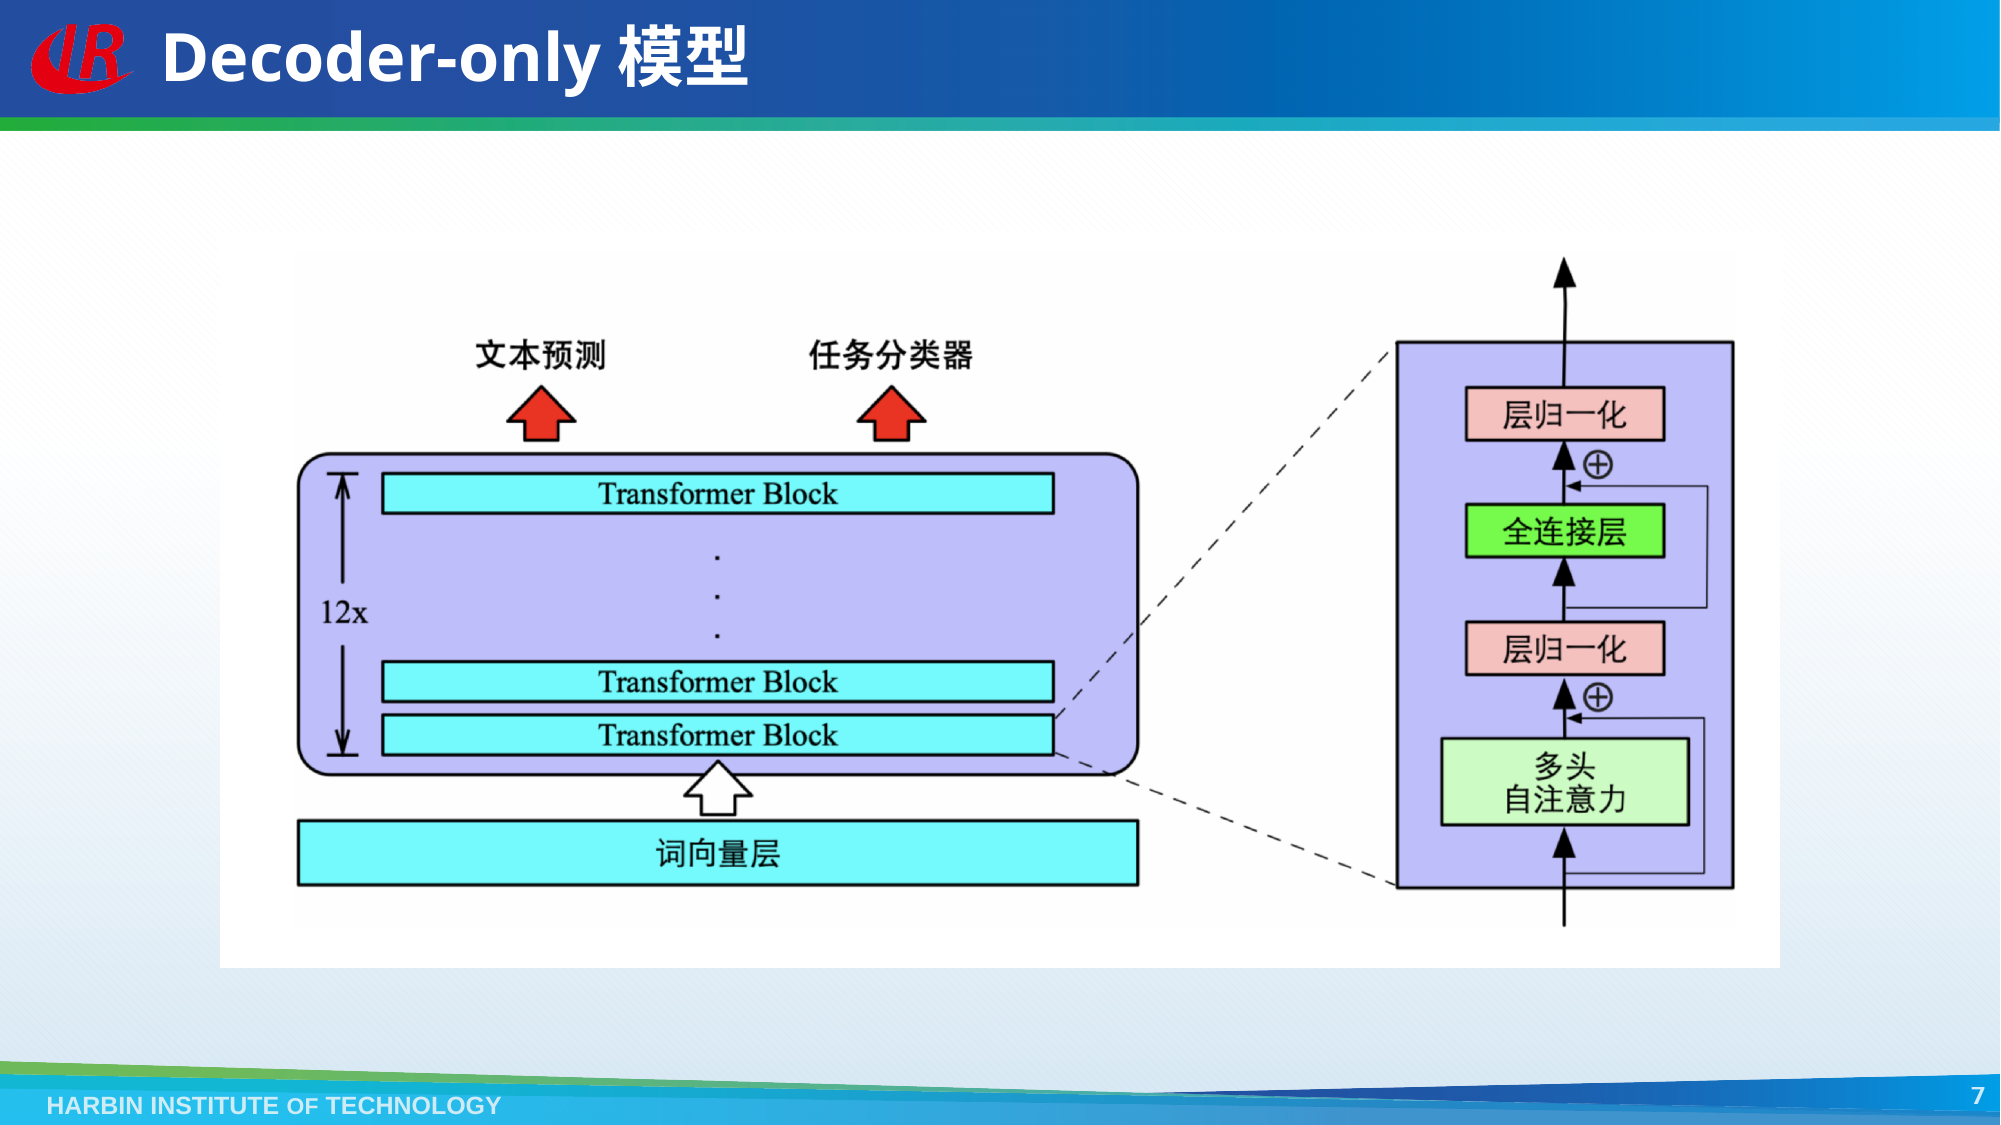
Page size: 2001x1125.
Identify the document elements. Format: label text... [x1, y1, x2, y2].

picture [0, 1061, 2000, 1125]
title Decoder-only模型 [145, 16, 1035, 96]
slide_number 7 [1623, 1072, 2000, 1110]
picture [220, 231, 1780, 968]
footer HARBIN INSTITUTE OF TECHNOLOGY [31, 1081, 843, 1125]
picture [0, 0, 2000, 131]
